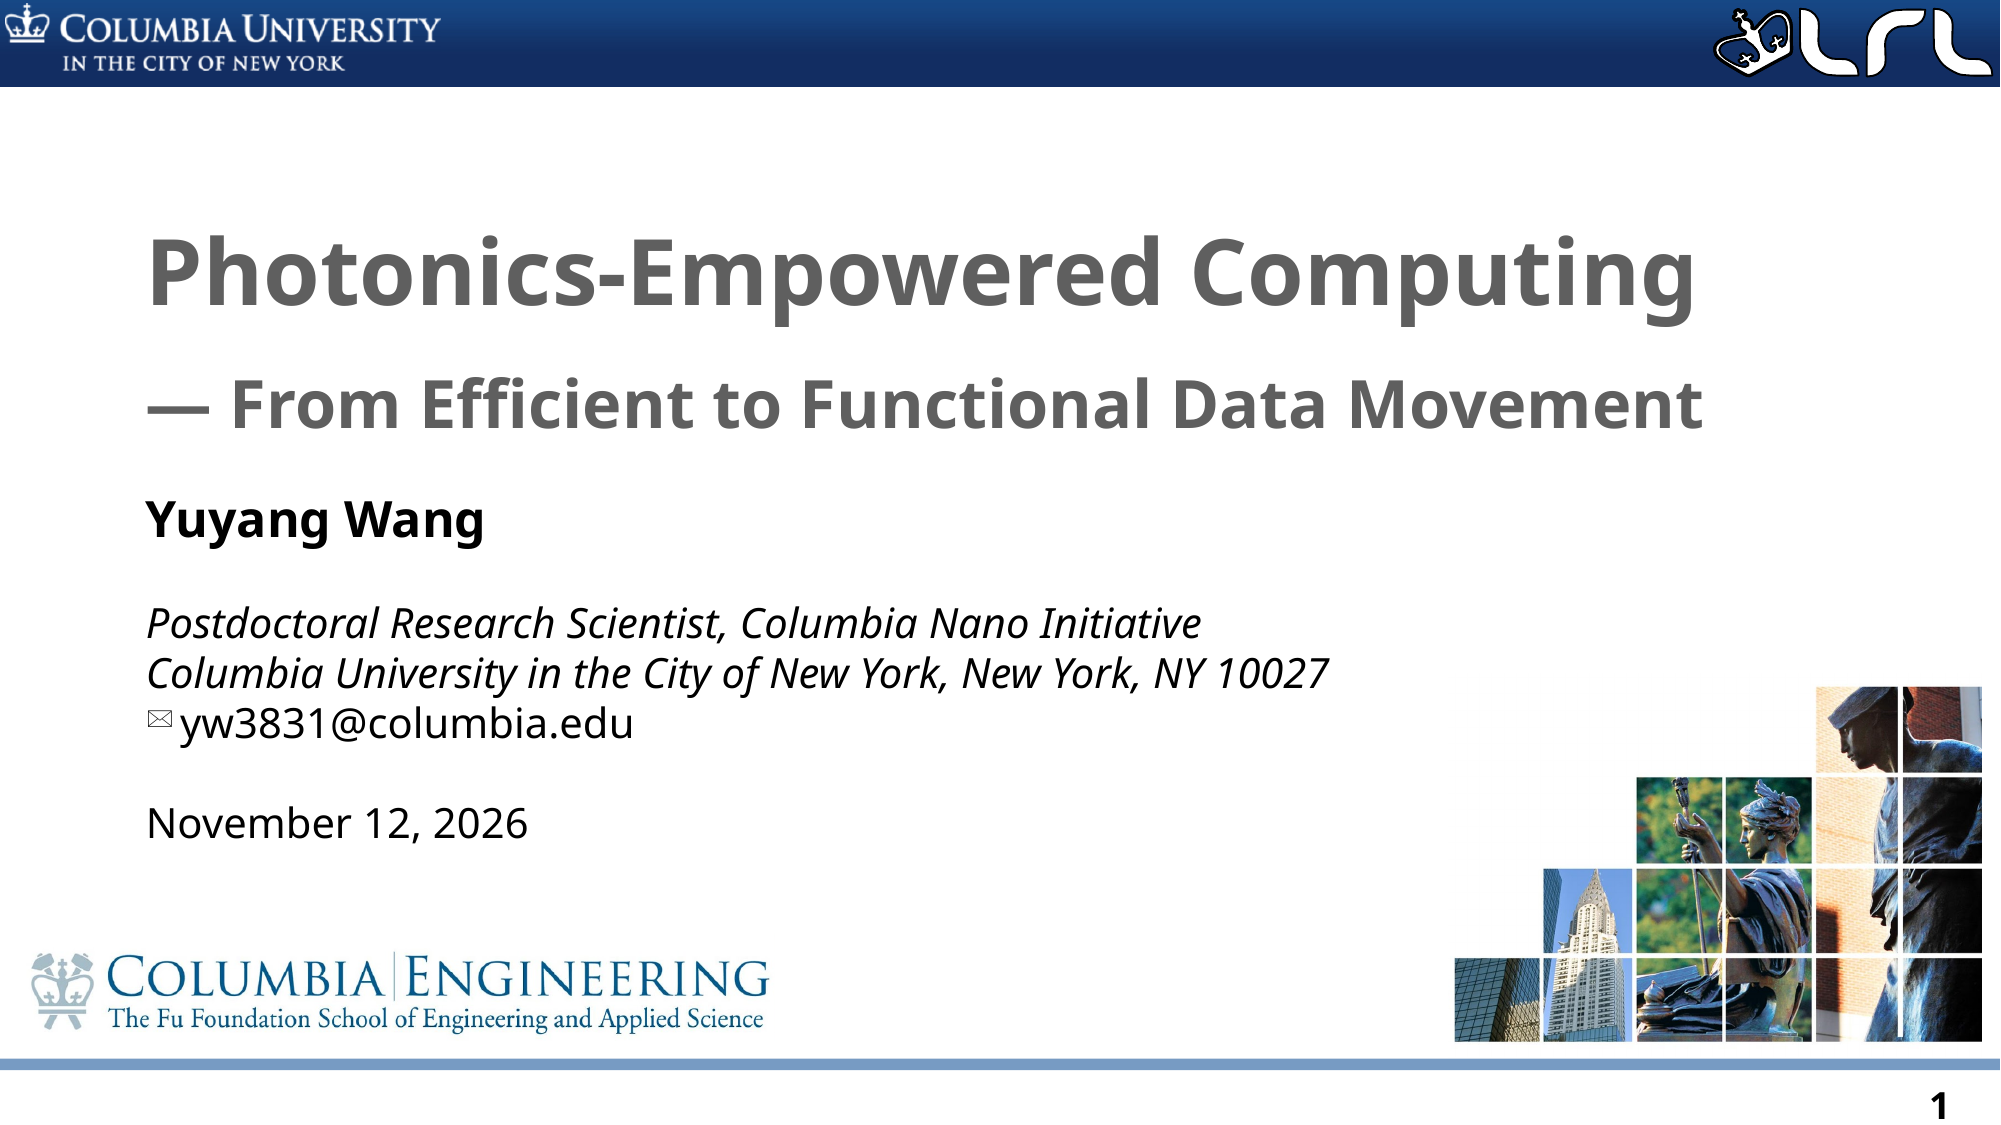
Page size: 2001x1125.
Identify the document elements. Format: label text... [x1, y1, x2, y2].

picture [0, 0, 2000, 87]
title Photonics-Empowered Computing [130, 184, 1795, 337]
picture [1447, 673, 1983, 1058]
subtitle Yuyang Wang Postdoctoral Research Scientist, Columbia Nano Initiative Columbia University in the City of New York, New York, NY 10027 🖂 yw3831@columbia.edu January 10, 2025 [130, 479, 1931, 924]
text_box — From Efficient to Functional Data Movement [130, 337, 1795, 492]
picture [4, 924, 775, 1051]
